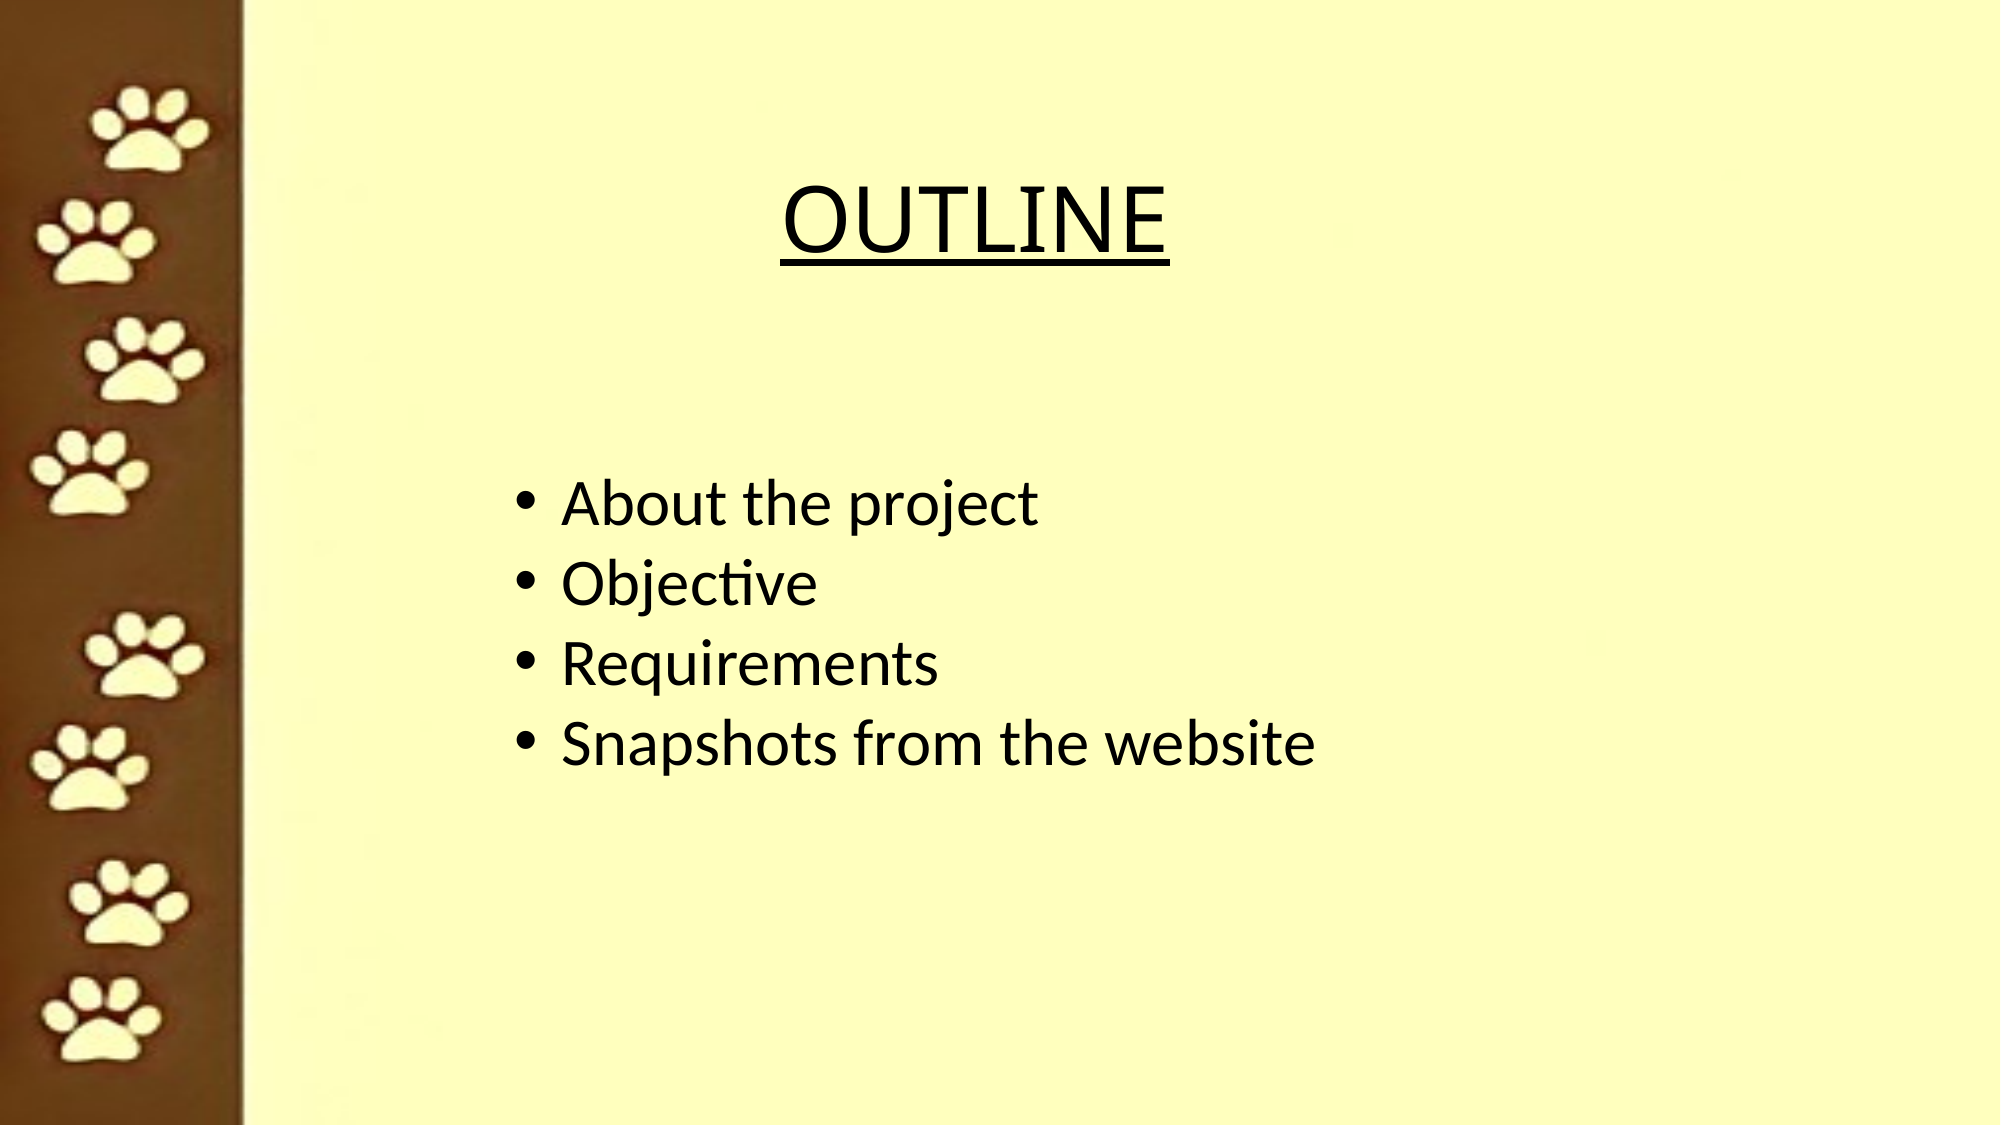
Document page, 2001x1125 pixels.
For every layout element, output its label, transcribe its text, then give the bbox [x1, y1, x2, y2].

picture [0, 0, 2001, 1125]
text_box OUTLINE [765, 153, 1885, 279]
text_box About the project Objective Requirements Snapshots from the website [499, 451, 1885, 787]
